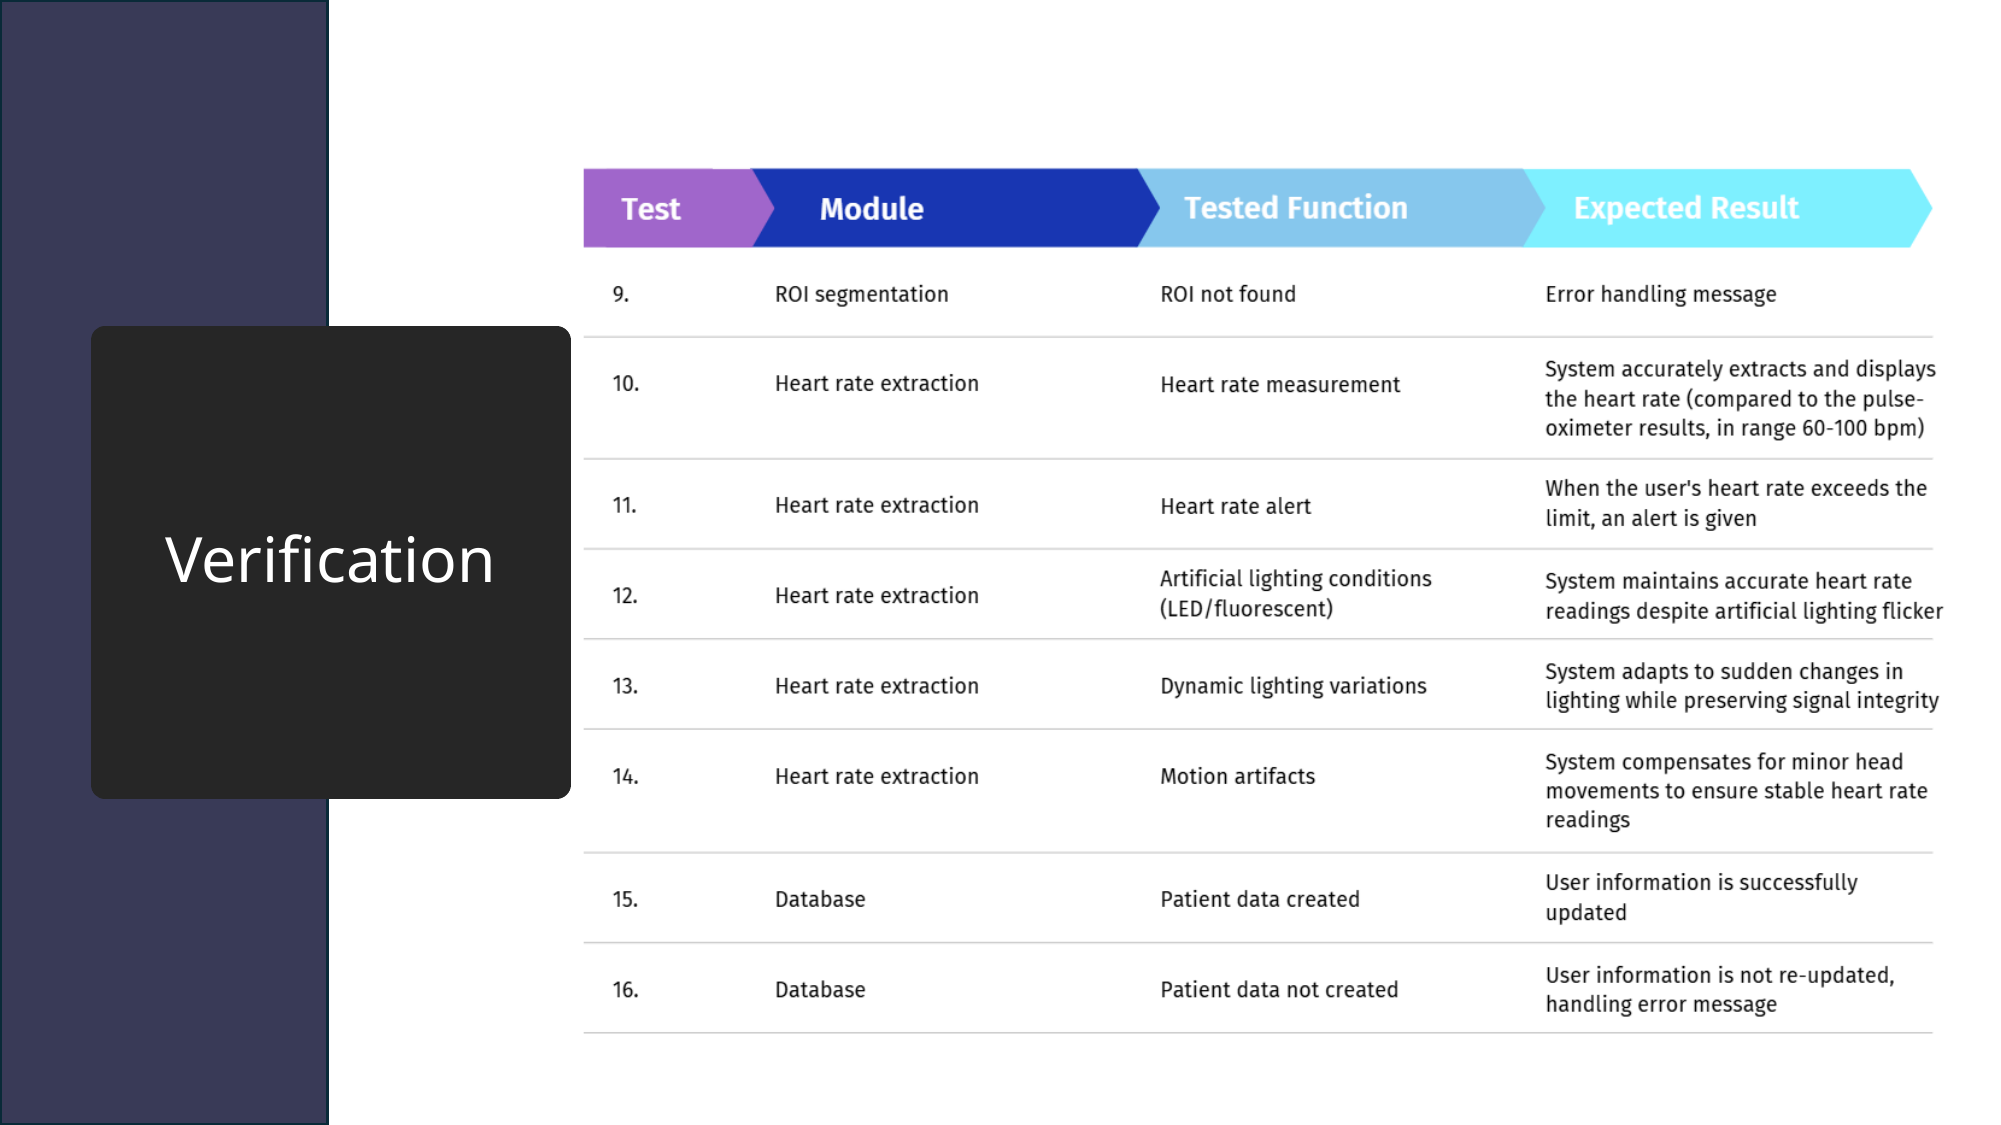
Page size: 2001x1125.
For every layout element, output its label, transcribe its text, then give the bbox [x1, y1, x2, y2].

text_box [0, 0, 329, 1125]
title Verification [105, 340, 557, 785]
picture [572, 155, 1959, 1048]
